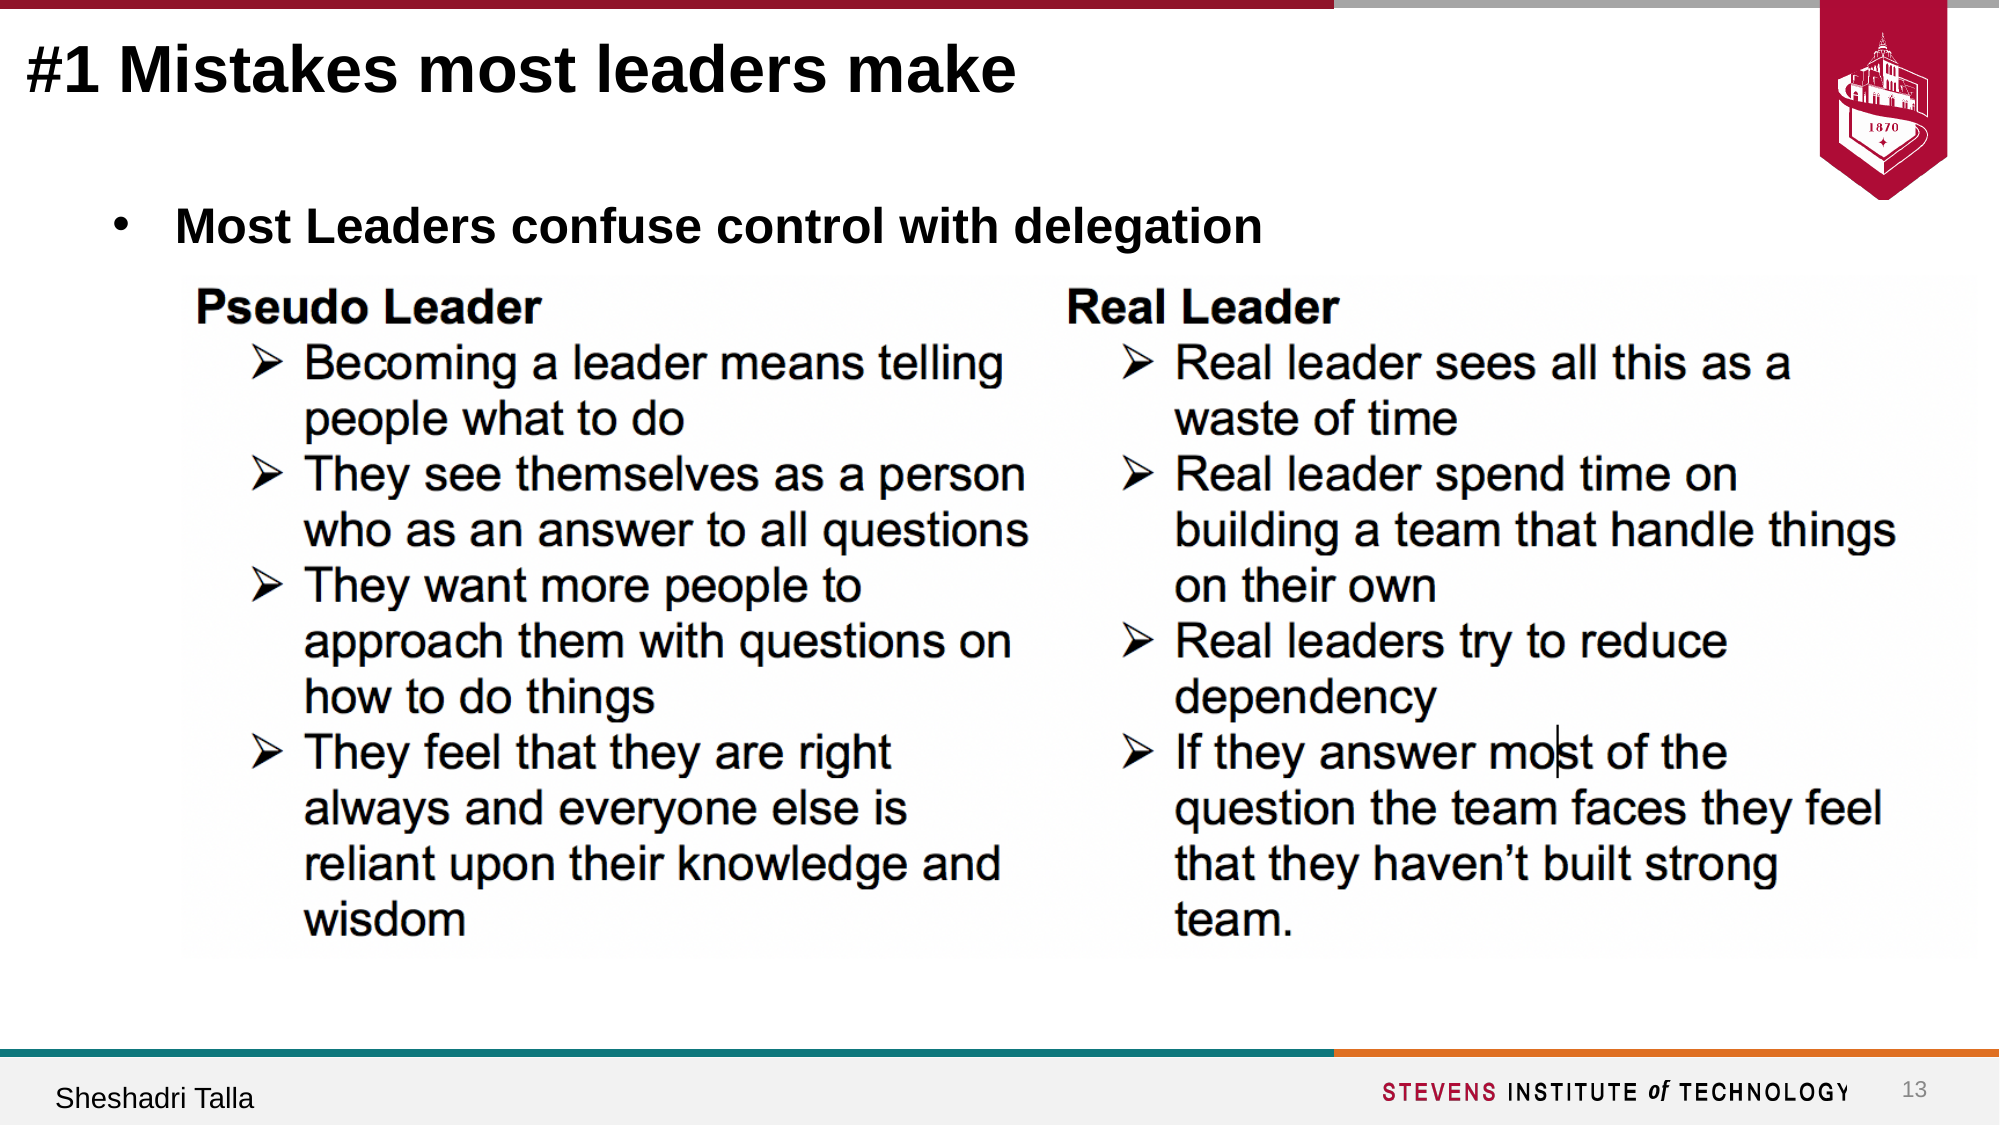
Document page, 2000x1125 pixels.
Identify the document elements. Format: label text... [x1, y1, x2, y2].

picture [1645, 1080, 1847, 1101]
picture [181, 275, 1978, 959]
text_box Sheshadri Talla [40, 1064, 1645, 1125]
title #1 Mistakes most leaders make [10, 18, 1608, 107]
slide_number ‹#› [1862, 1057, 1967, 1118]
list Most Leaders confuse control with delegation [84, 185, 1951, 1000]
picture [1819, 0, 1948, 185]
